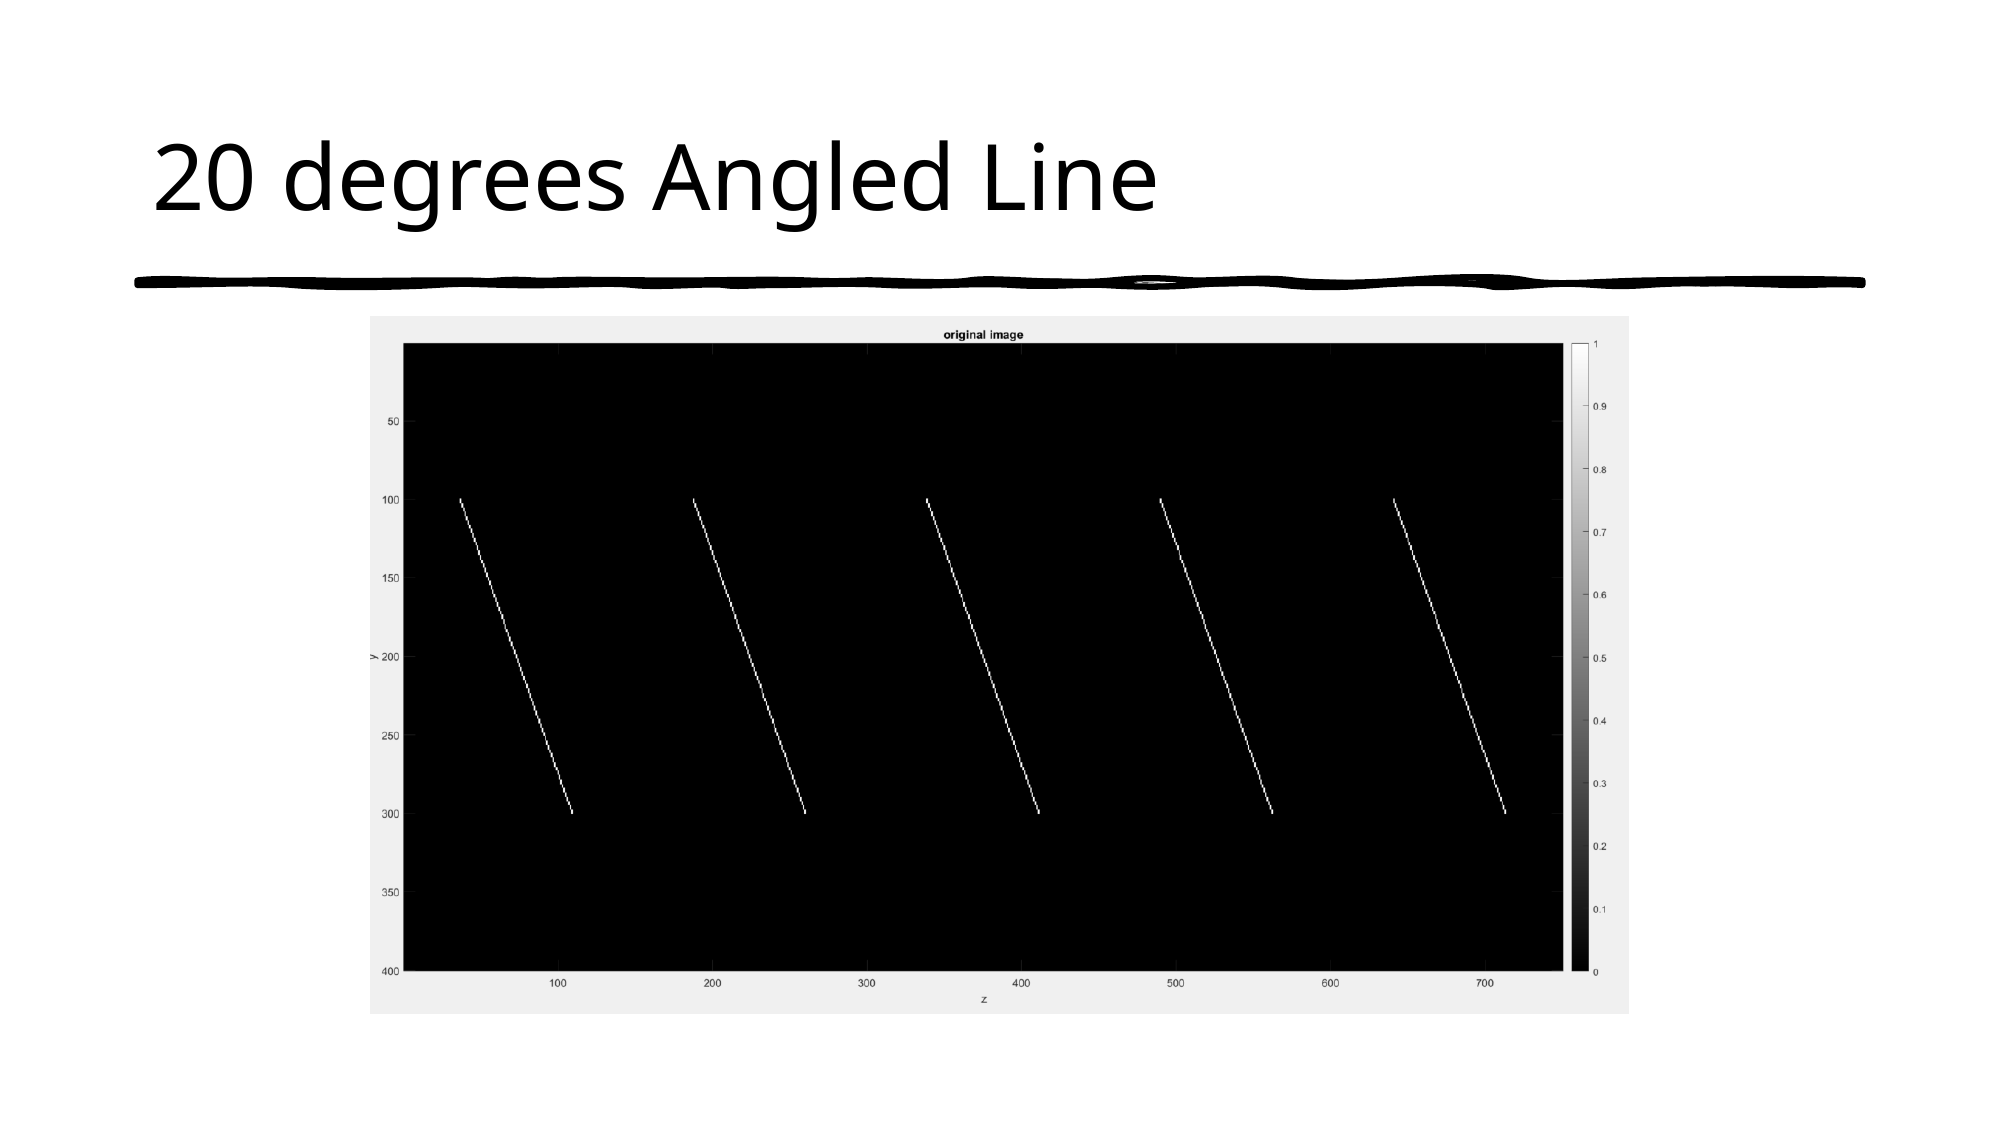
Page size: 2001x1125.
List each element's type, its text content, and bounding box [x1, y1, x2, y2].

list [370, 316, 1630, 1015]
title 20 degrees Angled Line [137, 59, 1863, 278]
